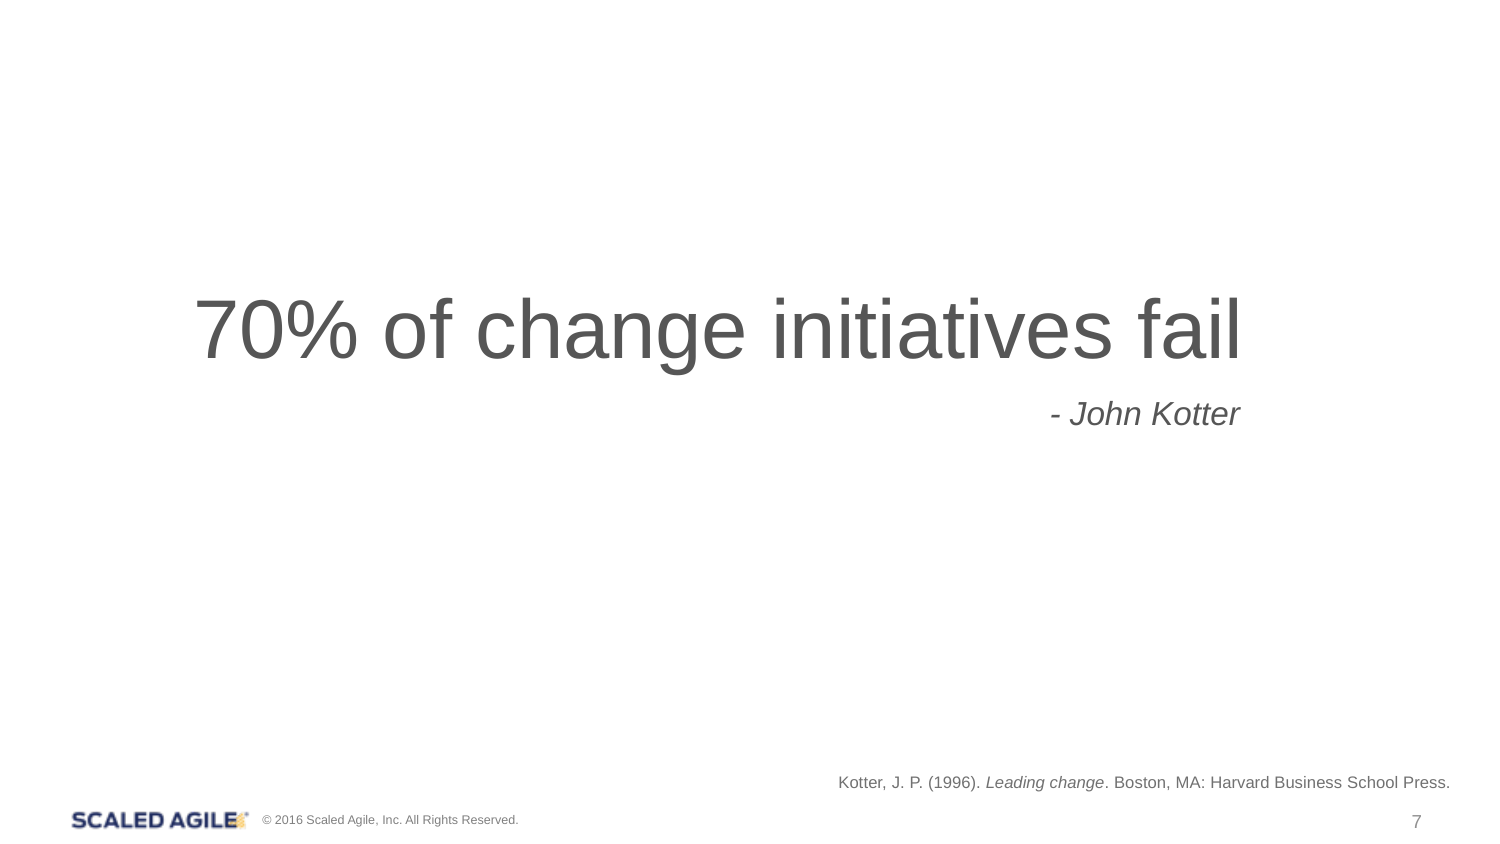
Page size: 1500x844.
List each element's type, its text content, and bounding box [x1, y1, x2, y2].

text_box - John Kotter [1034, 384, 1255, 439]
text_box Kotter, J. P. (1996). Leading change. Boston, MA: Harvard Business School Press. [823, 763, 1467, 819]
text_box 70% of change initiatives fail [178, 268, 1260, 383]
picture [69, 809, 254, 831]
